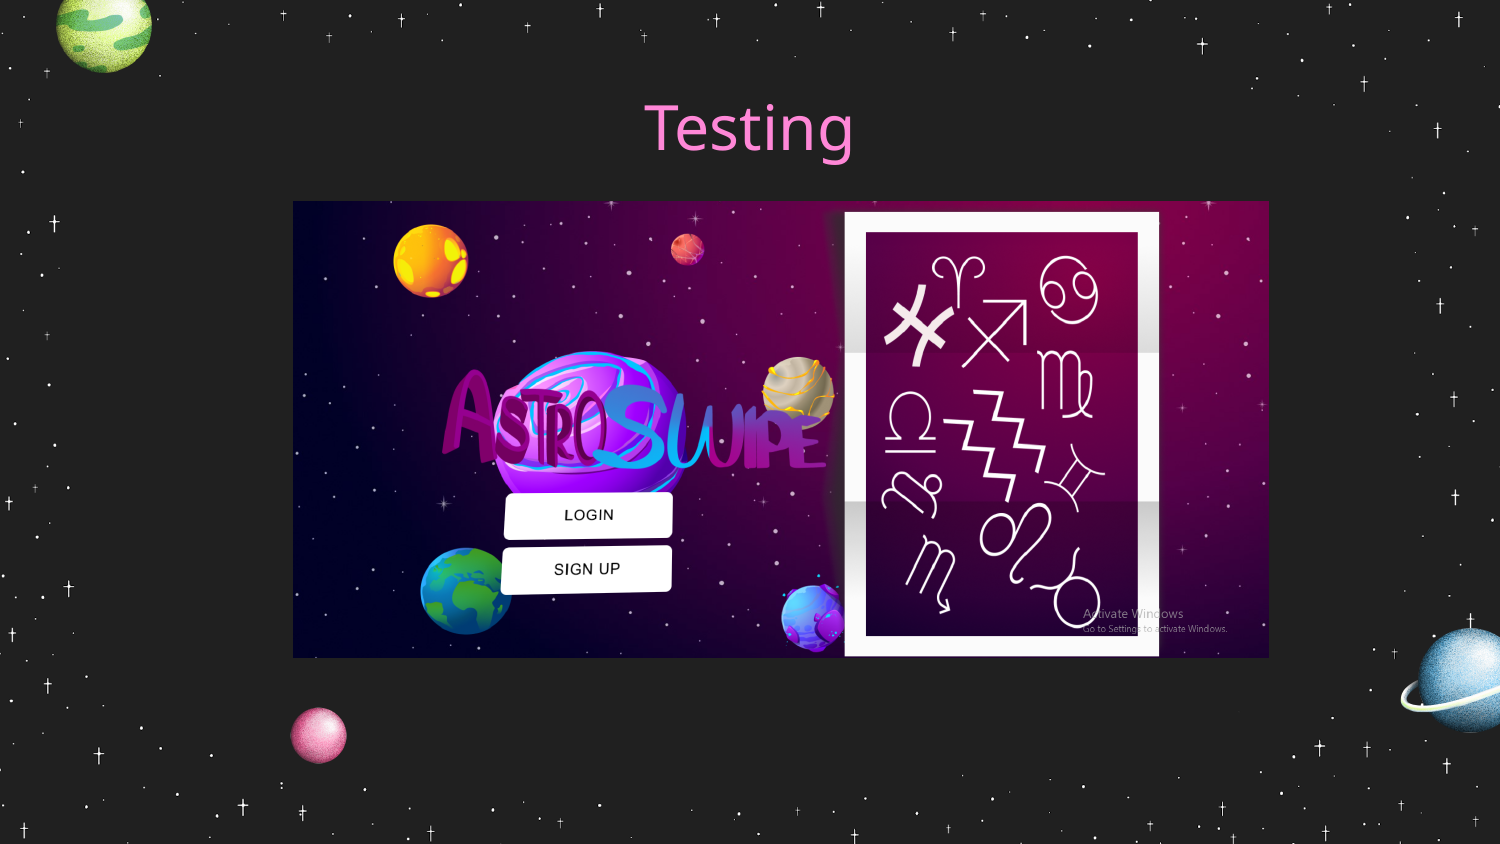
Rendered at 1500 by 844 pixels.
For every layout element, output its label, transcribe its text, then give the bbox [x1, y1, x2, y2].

title Testing [118, 73, 1382, 168]
picture [0, 0, 1500, 844]
